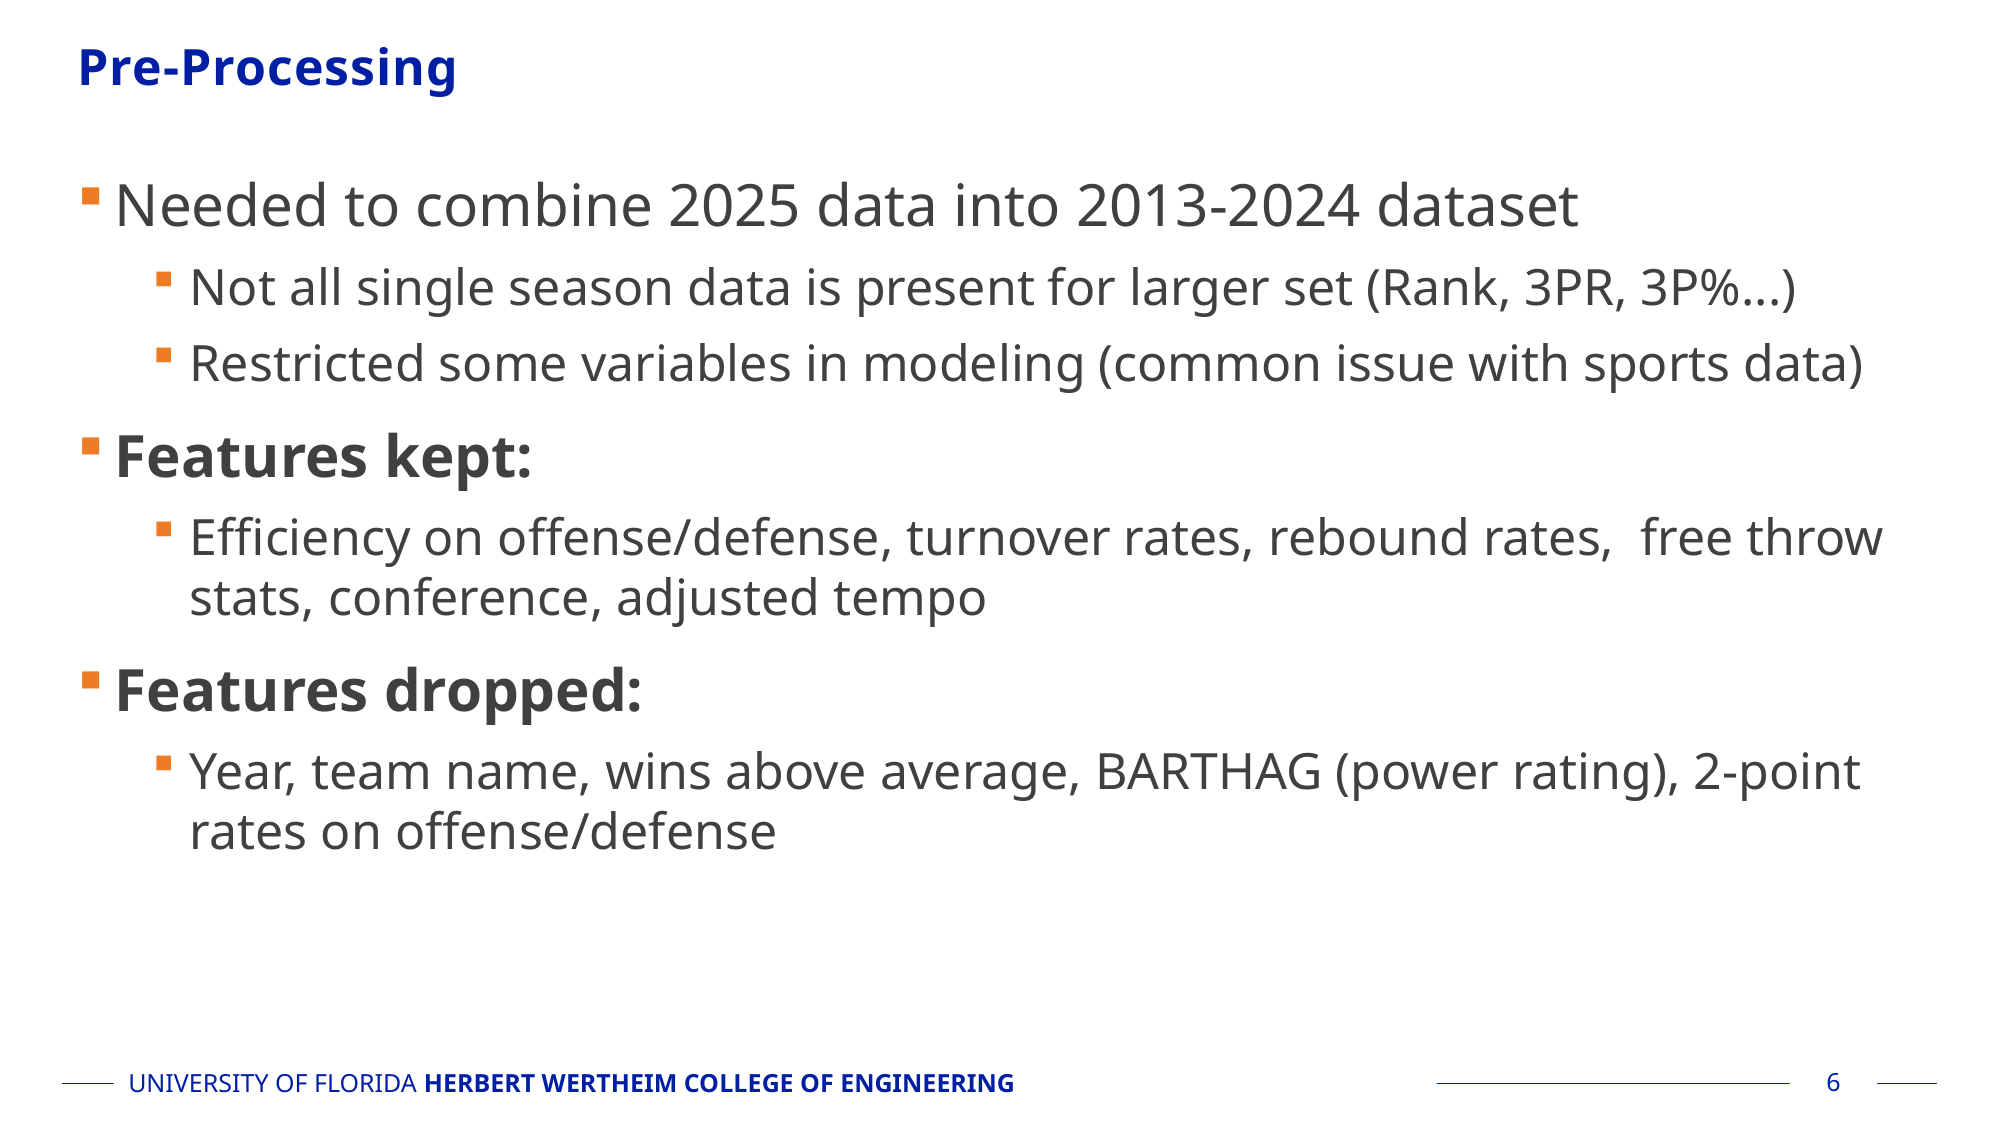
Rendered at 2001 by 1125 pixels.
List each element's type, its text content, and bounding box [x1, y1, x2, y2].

title Pre-Processing [62, 0, 1938, 139]
list Needed to combine 2025 data into 2013-2024 dataset Not all single season data is present for larger set (Rank, 3PR, 3P%...) Restricted some variables in modeling (common issue with sports data) Features kept: Efficiency on offense/defense, turnover rates, rebound rates, free throw stats, conference, adjusted tempo Features dropped: Year, team name, wins above average, BARTHAG (power rating), 2-point rates on offense/defense [62, 161, 1938, 1045]
